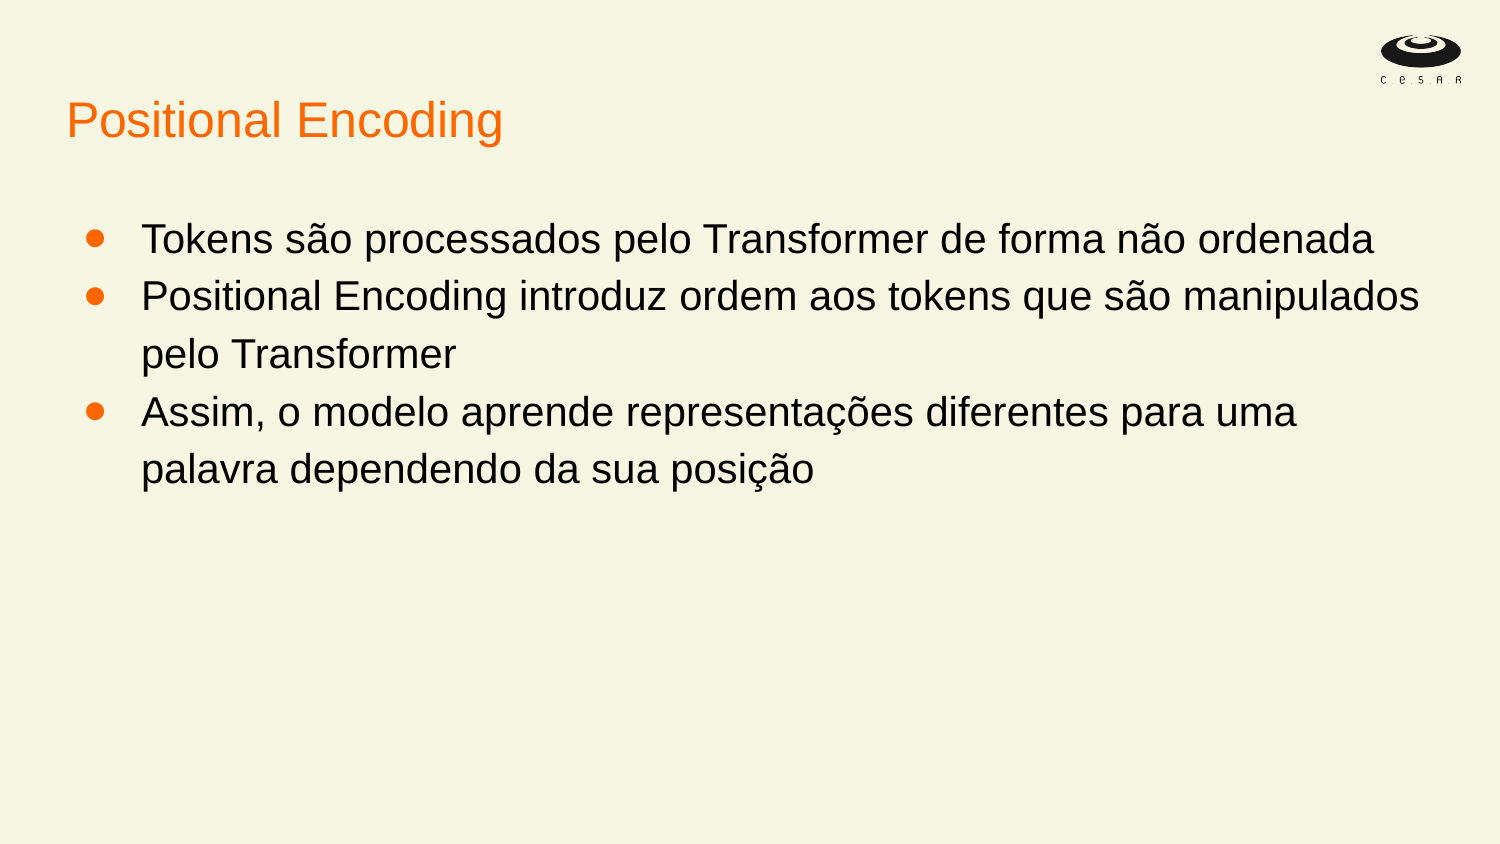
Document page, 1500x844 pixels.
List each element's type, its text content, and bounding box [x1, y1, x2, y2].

list Tokens são processados pelo Transformer de forma não ordenada Positional Encoding introduz ordem aos tokens que são manipulados pelo Transformer Assim, o modelo aprende representações diferentes para uma palavra dependendo da sua posição [51, 189, 1449, 750]
title Positional Encoding [51, 72, 1449, 167]
picture [1381, 35, 1461, 84]
